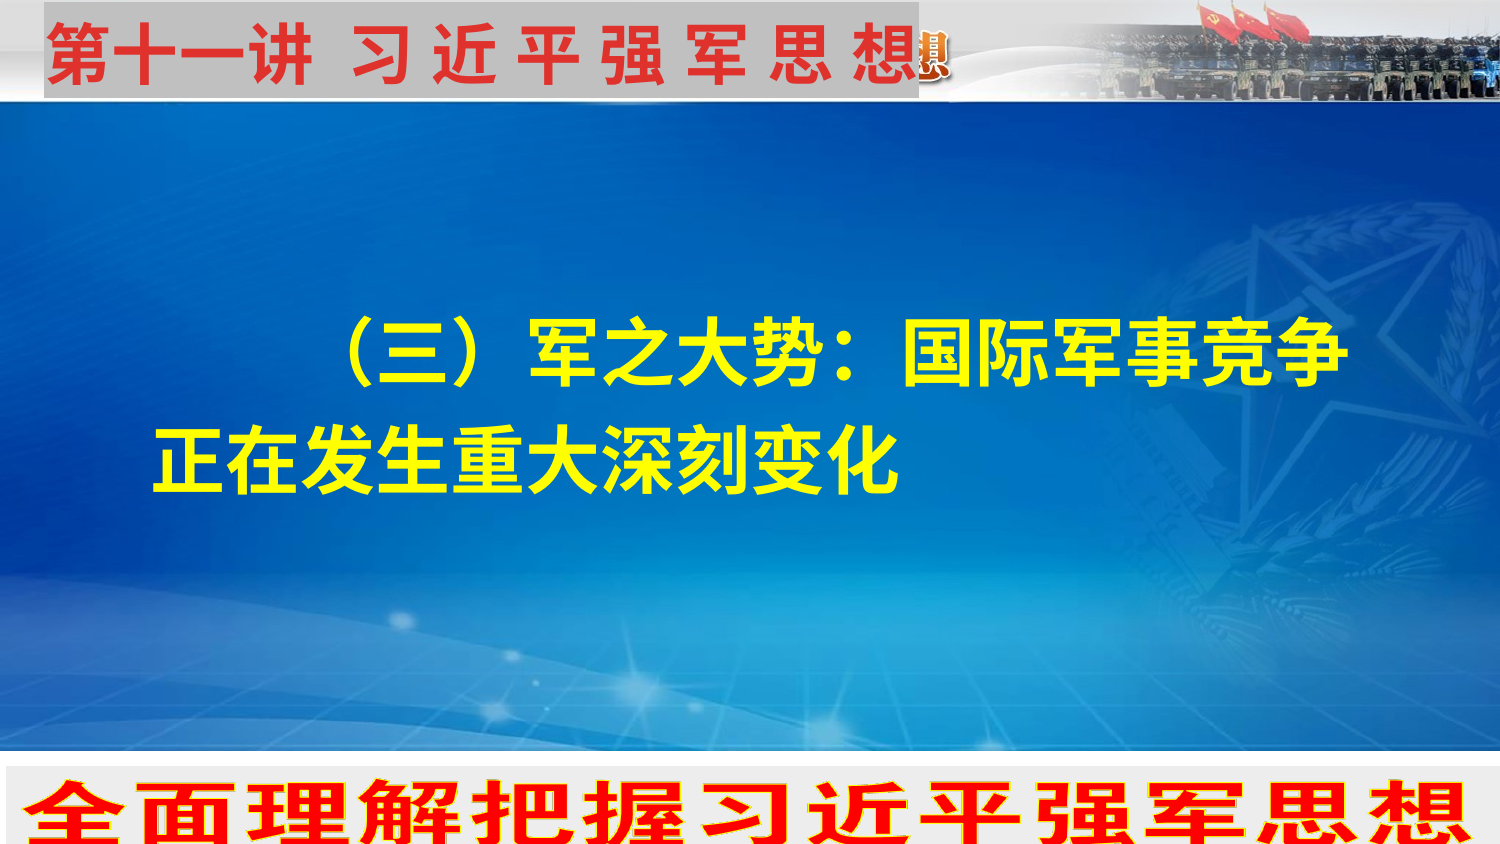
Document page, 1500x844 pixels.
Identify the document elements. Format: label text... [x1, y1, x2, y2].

picture [0, 0, 1500, 751]
text_box （三）军之大势：国际军事竞争正在发生重大深刻变化 [135, 280, 1400, 512]
picture [6, 766, 1500, 844]
